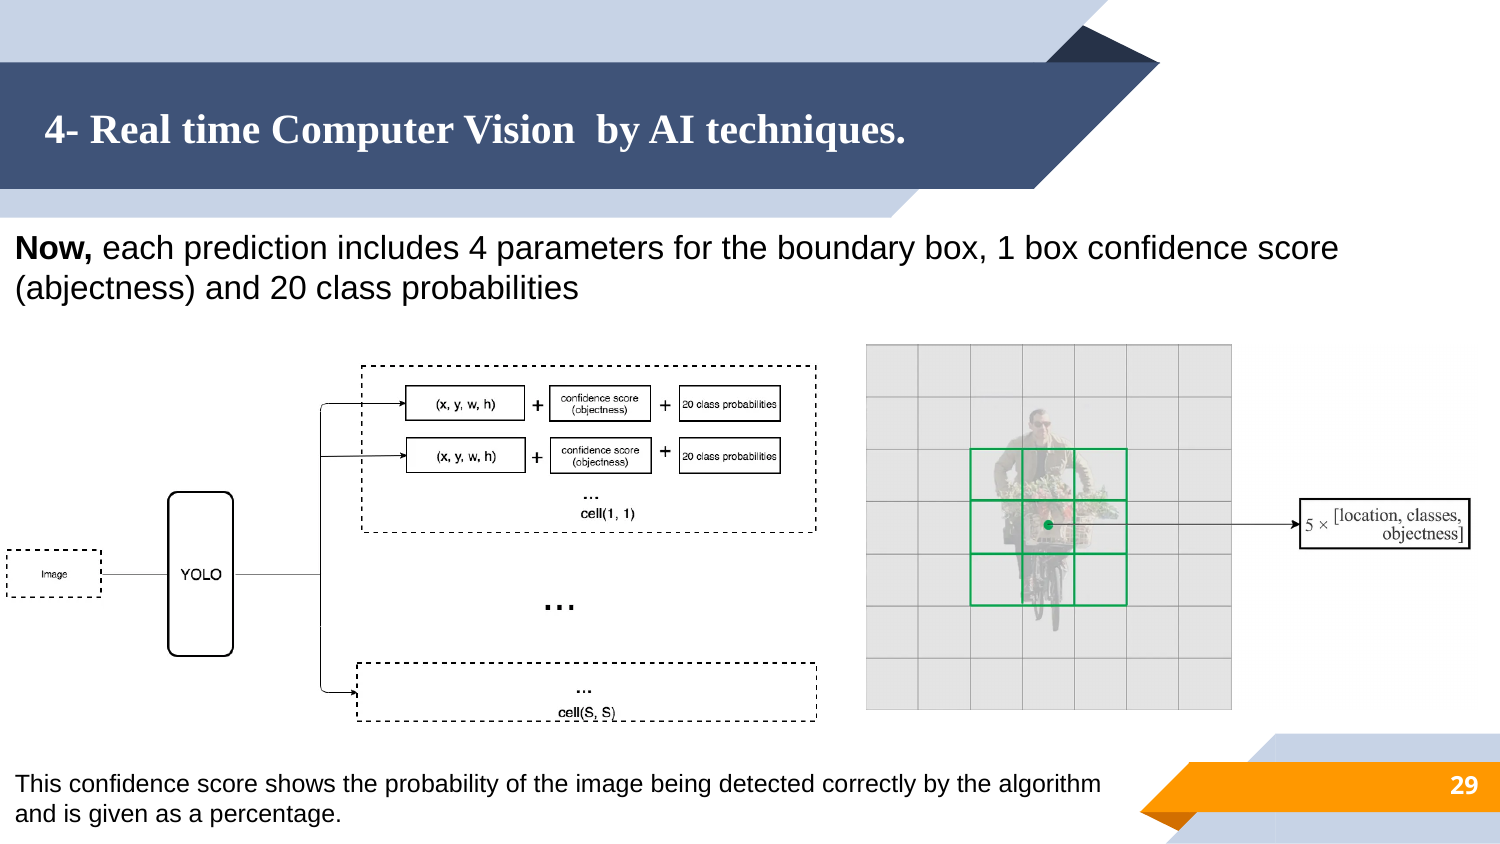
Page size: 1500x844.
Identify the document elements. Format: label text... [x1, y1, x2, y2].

slide_number 29 [1249, 760, 1494, 813]
text_box Now, each prediction includes 4 parameters for the boundary box, 1 box confidence score (abjectness) and 20 class probabilities [0, 219, 1488, 314]
picture [0, 356, 825, 732]
title 4- Real time Computer Vision by AI techniques. [29, 64, 997, 190]
picture [865, 344, 1478, 710]
text_box This confidence score shows the probability of the image being detected correctly by the algorithm and is given as a percentage. [0, 760, 1123, 836]
